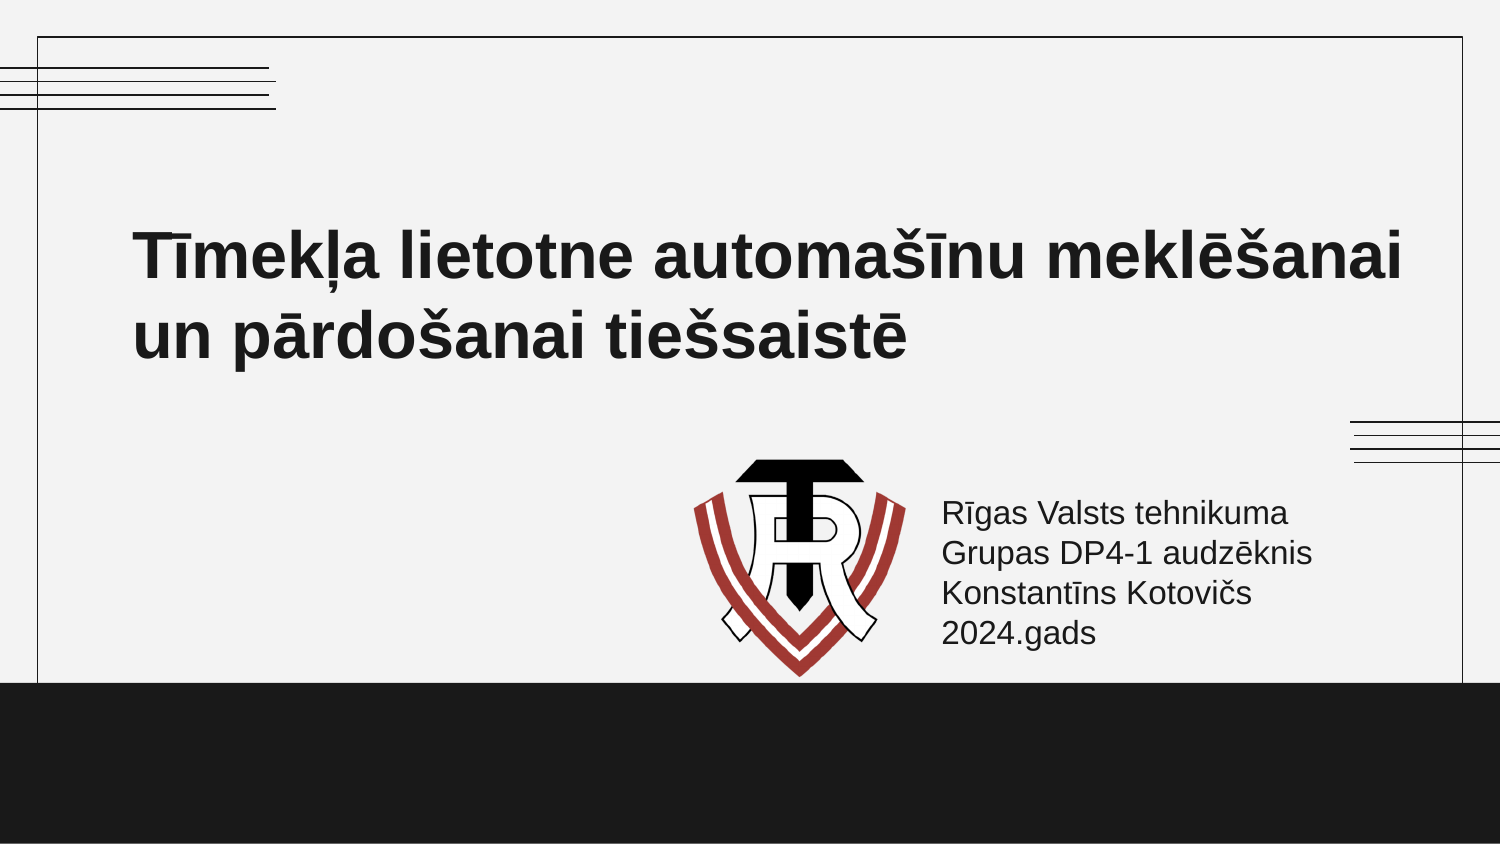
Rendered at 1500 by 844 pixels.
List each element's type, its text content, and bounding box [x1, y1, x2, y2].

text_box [0, 67, 277, 109]
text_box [1349, 421, 1500, 463]
subtitle Rīgas Valsts tehnikuma Grupas DP4-1 audzēknis Konstantīns Kotovičs 2024.gads [926, 476, 1351, 667]
title Tīmekļa lietotne automašīnu meklēšanai un pārdošanai tiešsaistē [116, 122, 1480, 387]
picture [676, 442, 921, 688]
